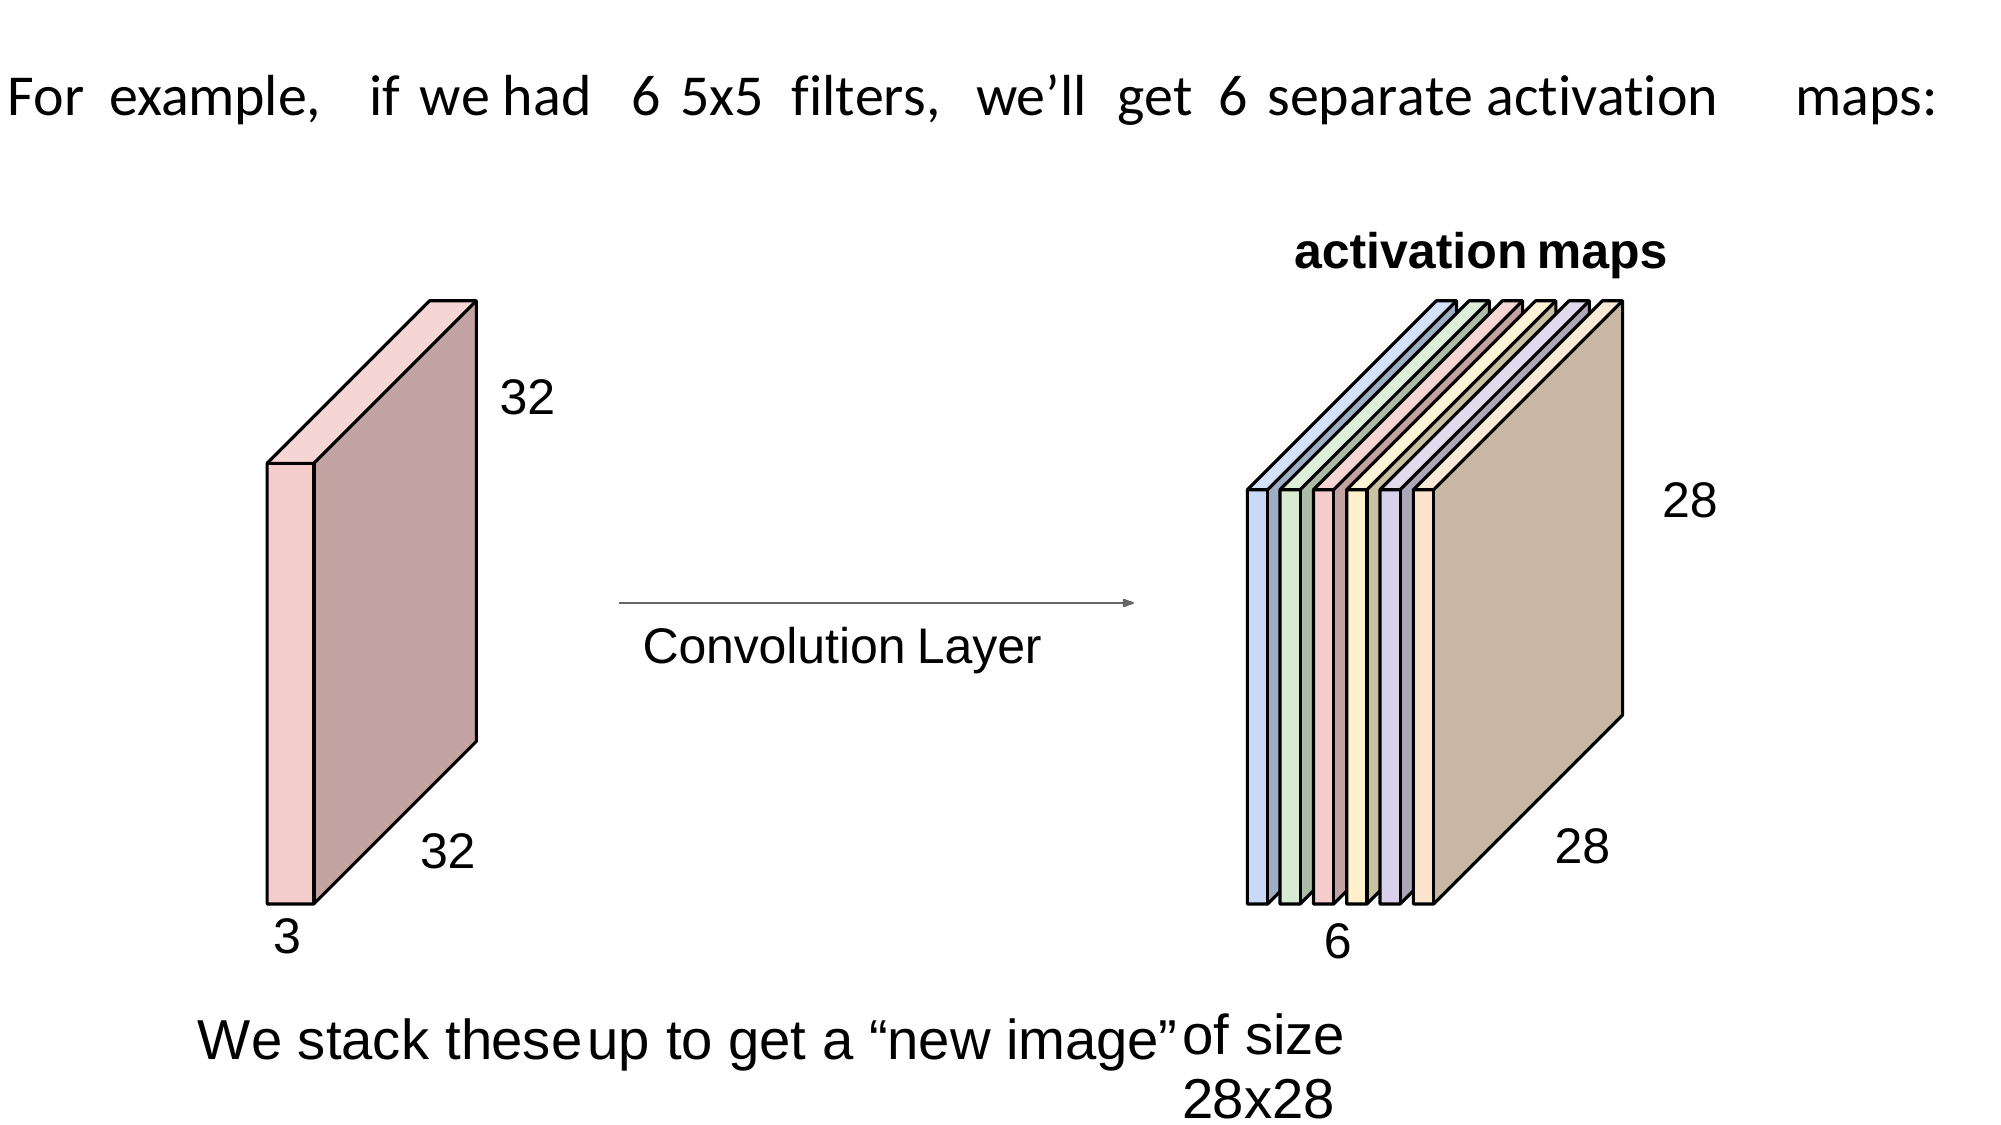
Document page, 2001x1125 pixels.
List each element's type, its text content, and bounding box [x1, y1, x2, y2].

text_box [1255, 300, 1456, 482]
text_box [1313, 489, 1334, 904]
text_box For [5, 68, 107, 140]
text_box [267, 300, 477, 464]
text_box [1347, 300, 1556, 490]
text_box We stack these [195, 1011, 584, 1072]
text_box 5x5 [678, 68, 789, 140]
text_box [1380, 489, 1401, 904]
text_box [1123, 599, 1134, 607]
text_box [1413, 489, 1434, 904]
text_box we had [417, 68, 629, 140]
text_box get [1115, 68, 1216, 140]
text_box we’ll [974, 68, 1115, 140]
text_box if [367, 68, 417, 140]
text_box 6 [629, 68, 678, 140]
text_box Layer [914, 620, 1052, 675]
text_box [1382, 300, 1589, 487]
text_box 32 [497, 371, 565, 426]
text_box 6 [1216, 68, 1265, 140]
text_box [1379, 300, 1590, 490]
text_box maps: [1793, 68, 1972, 140]
text_box up to get a “new image” [585, 1011, 1179, 1072]
text_box [1413, 302, 1623, 905]
text_box maps [1534, 225, 1677, 280]
text_box [1346, 302, 1556, 905]
text_box [267, 463, 314, 904]
text_box [1279, 302, 1490, 905]
text_box [1421, 300, 1622, 482]
text_box [1321, 300, 1522, 482]
text_box [1313, 302, 1523, 905]
text_box example, [107, 68, 367, 140]
text_box [1282, 300, 1489, 487]
text_box [1248, 300, 1457, 490]
text_box [267, 302, 477, 905]
text_box 32 [417, 824, 486, 879]
text_box filters, [789, 68, 973, 140]
text_box separate activation [1265, 68, 1793, 140]
text_box 3 [271, 910, 311, 965]
text_box [1379, 302, 1590, 905]
text_box [1351, 300, 1555, 485]
text_box [1280, 489, 1301, 904]
text_box 6 of size 28x28x6! [1180, 915, 1591, 1072]
text_box Convolution [640, 620, 914, 675]
text_box 28 [1552, 819, 1620, 874]
text_box [1279, 300, 1490, 490]
text_box [1247, 302, 1457, 905]
text_box 28 [1660, 474, 1728, 529]
text_box [1346, 489, 1367, 904]
text_box [1247, 489, 1268, 904]
text_box activation [1292, 225, 1534, 280]
text_box [269, 300, 476, 461]
text_box [1314, 300, 1523, 490]
text_box [1414, 300, 1623, 490]
